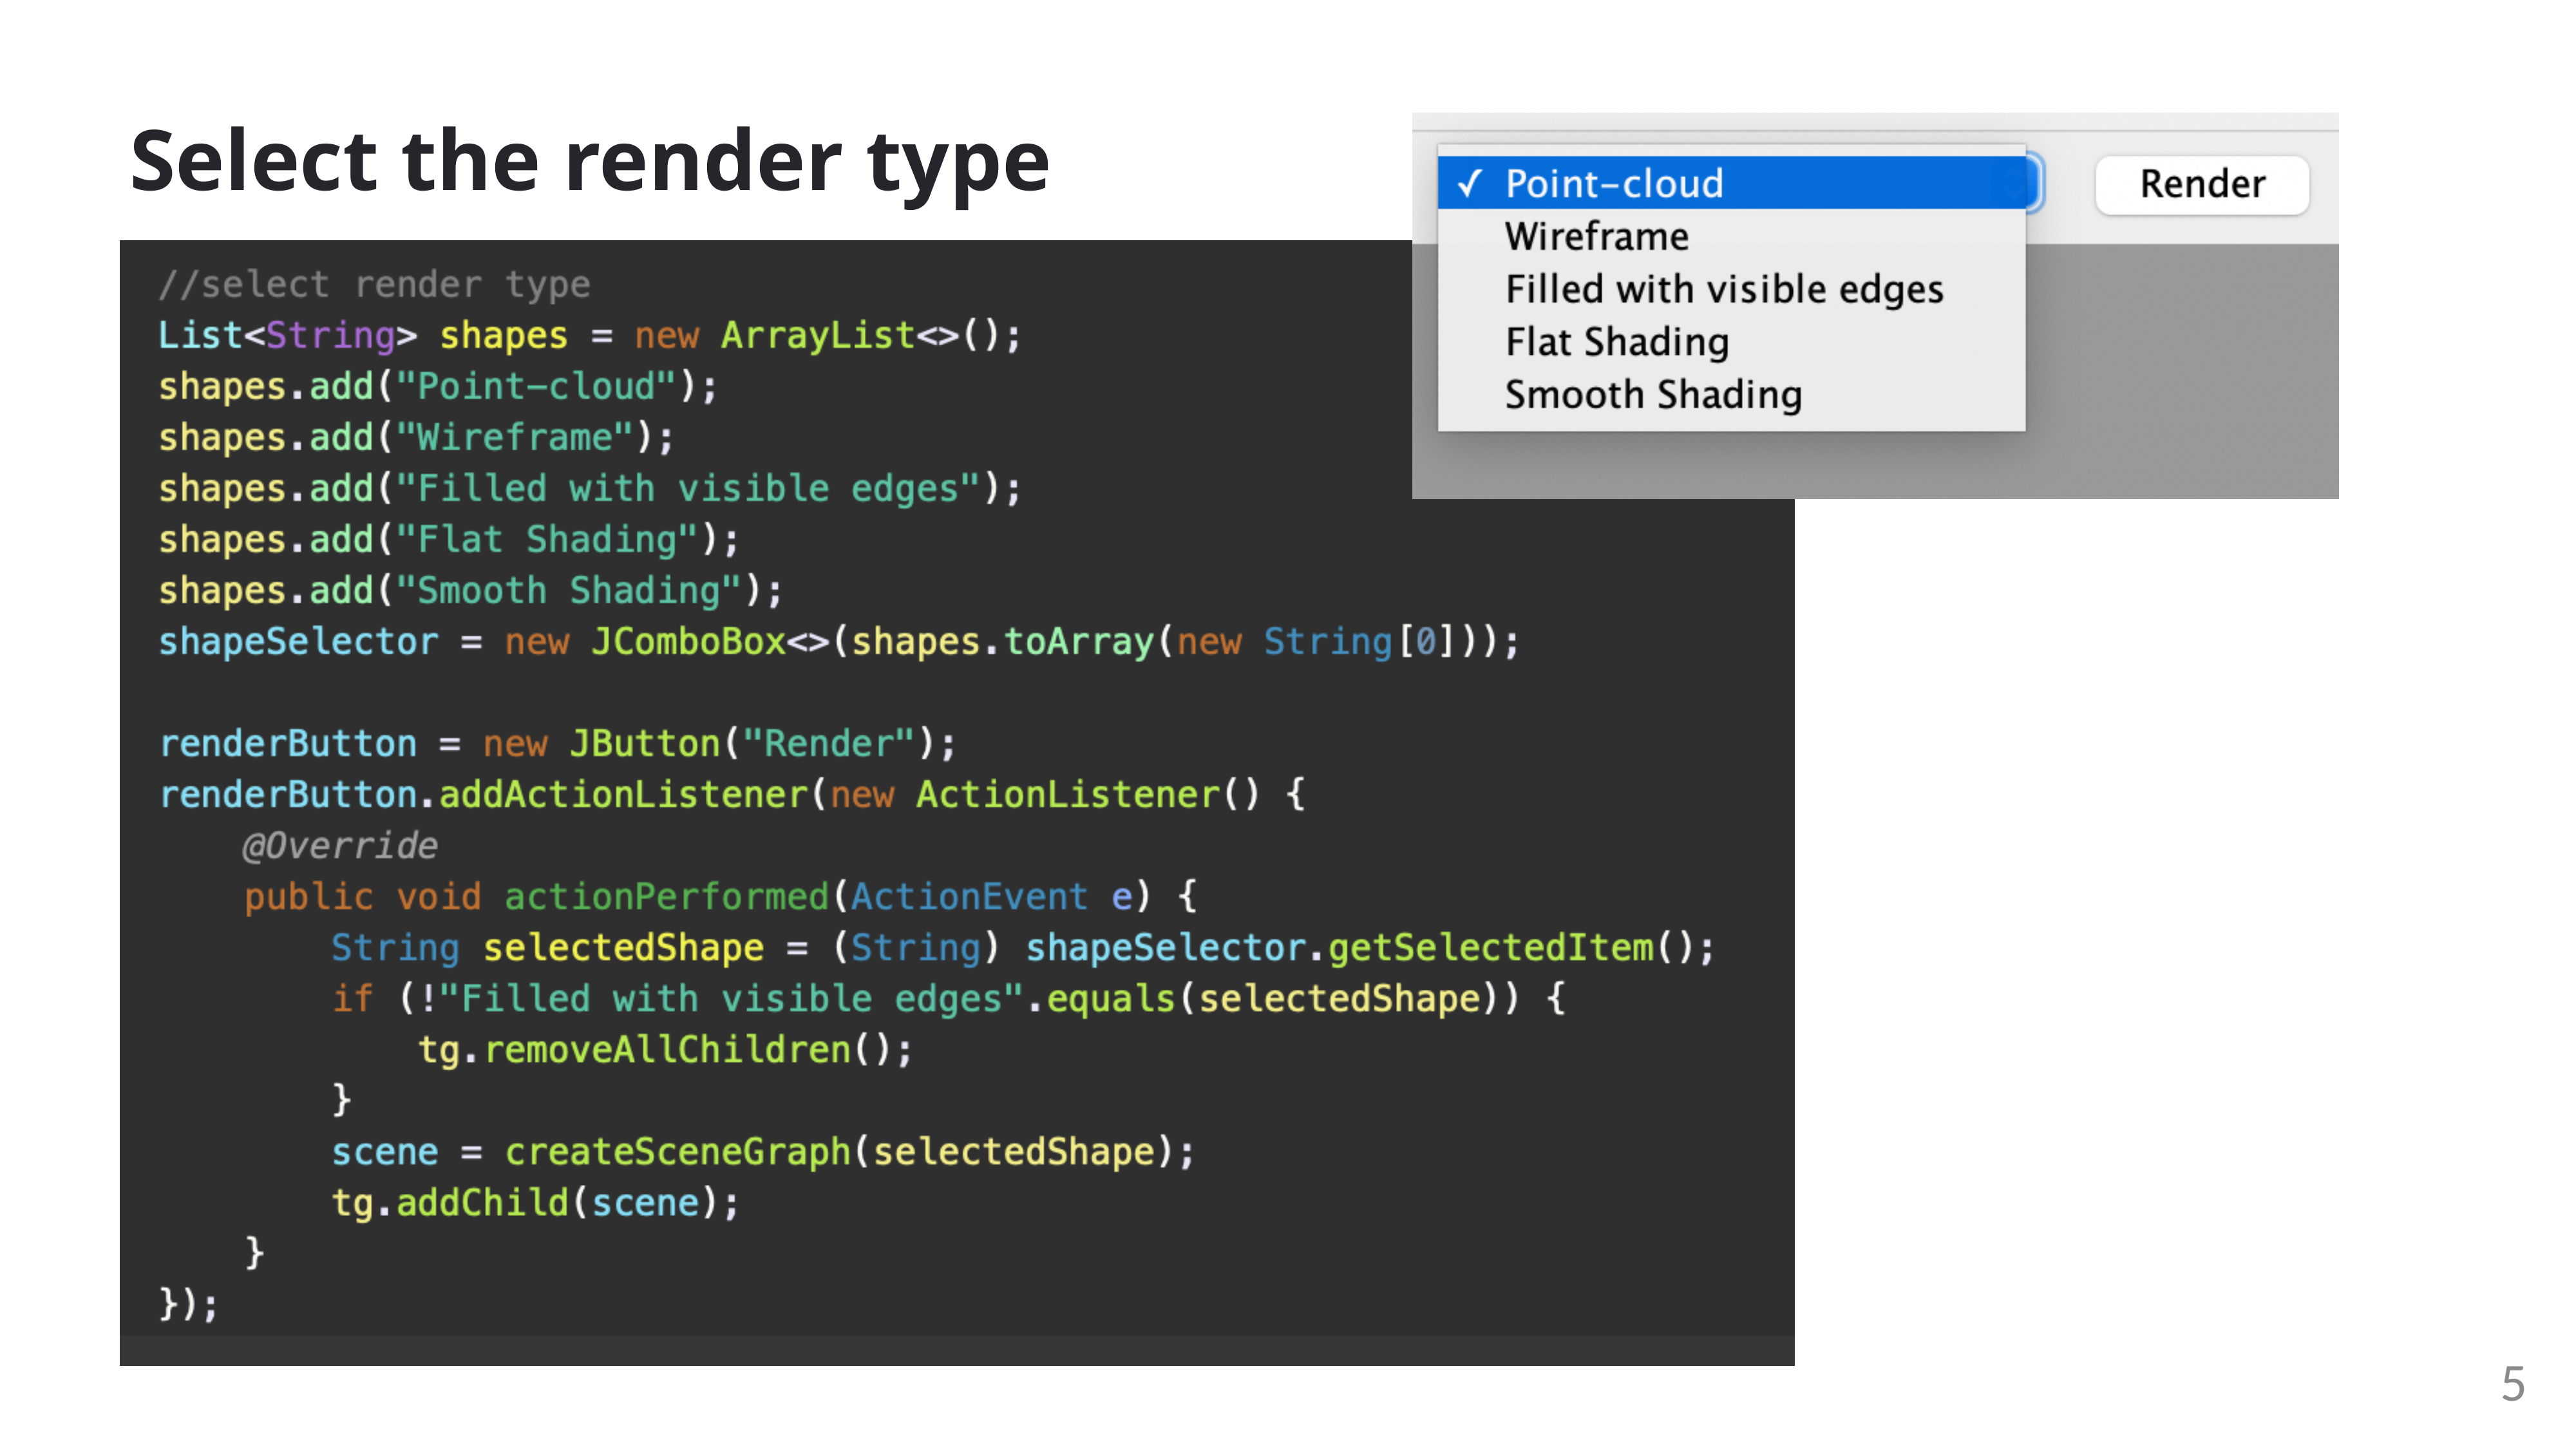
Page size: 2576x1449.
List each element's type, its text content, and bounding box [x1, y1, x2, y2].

slide_number 5 [1957, 1340, 2537, 1418]
picture [120, 113, 2339, 1366]
title Select the render type [120, 113, 1412, 240]
